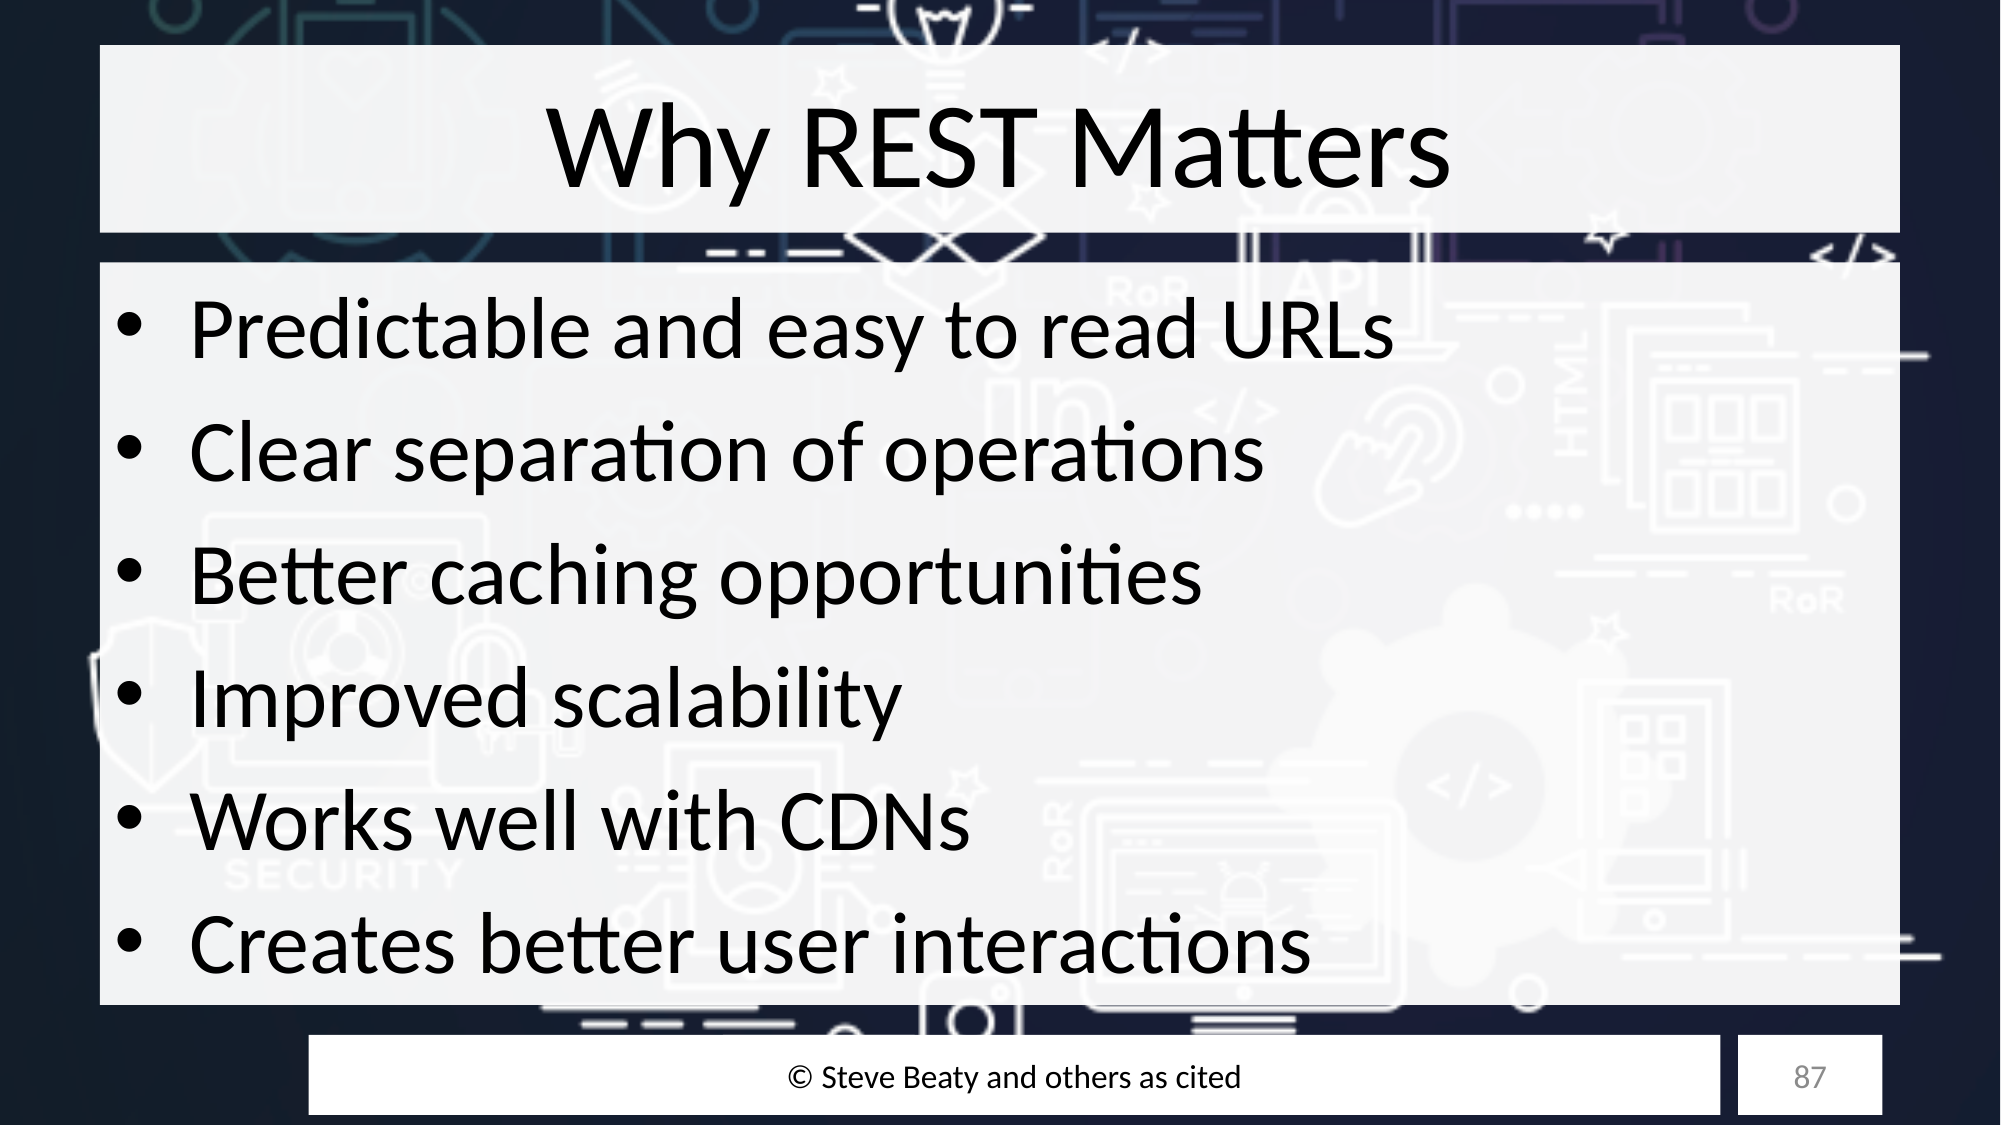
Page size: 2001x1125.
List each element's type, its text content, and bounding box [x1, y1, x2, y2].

list Predictable and easy to read URLs Clear separation of operations Better caching opportunities Improved scalability Works well with CDNs Creates better user interactions [99, 262, 1900, 1005]
footer © Steve Beaty and others as cited [308, 1034, 1721, 1115]
title Why REST Matters [99, 45, 1900, 233]
picture [0, 0, 2001, 1125]
slide_number 87 [1738, 1034, 1883, 1115]
